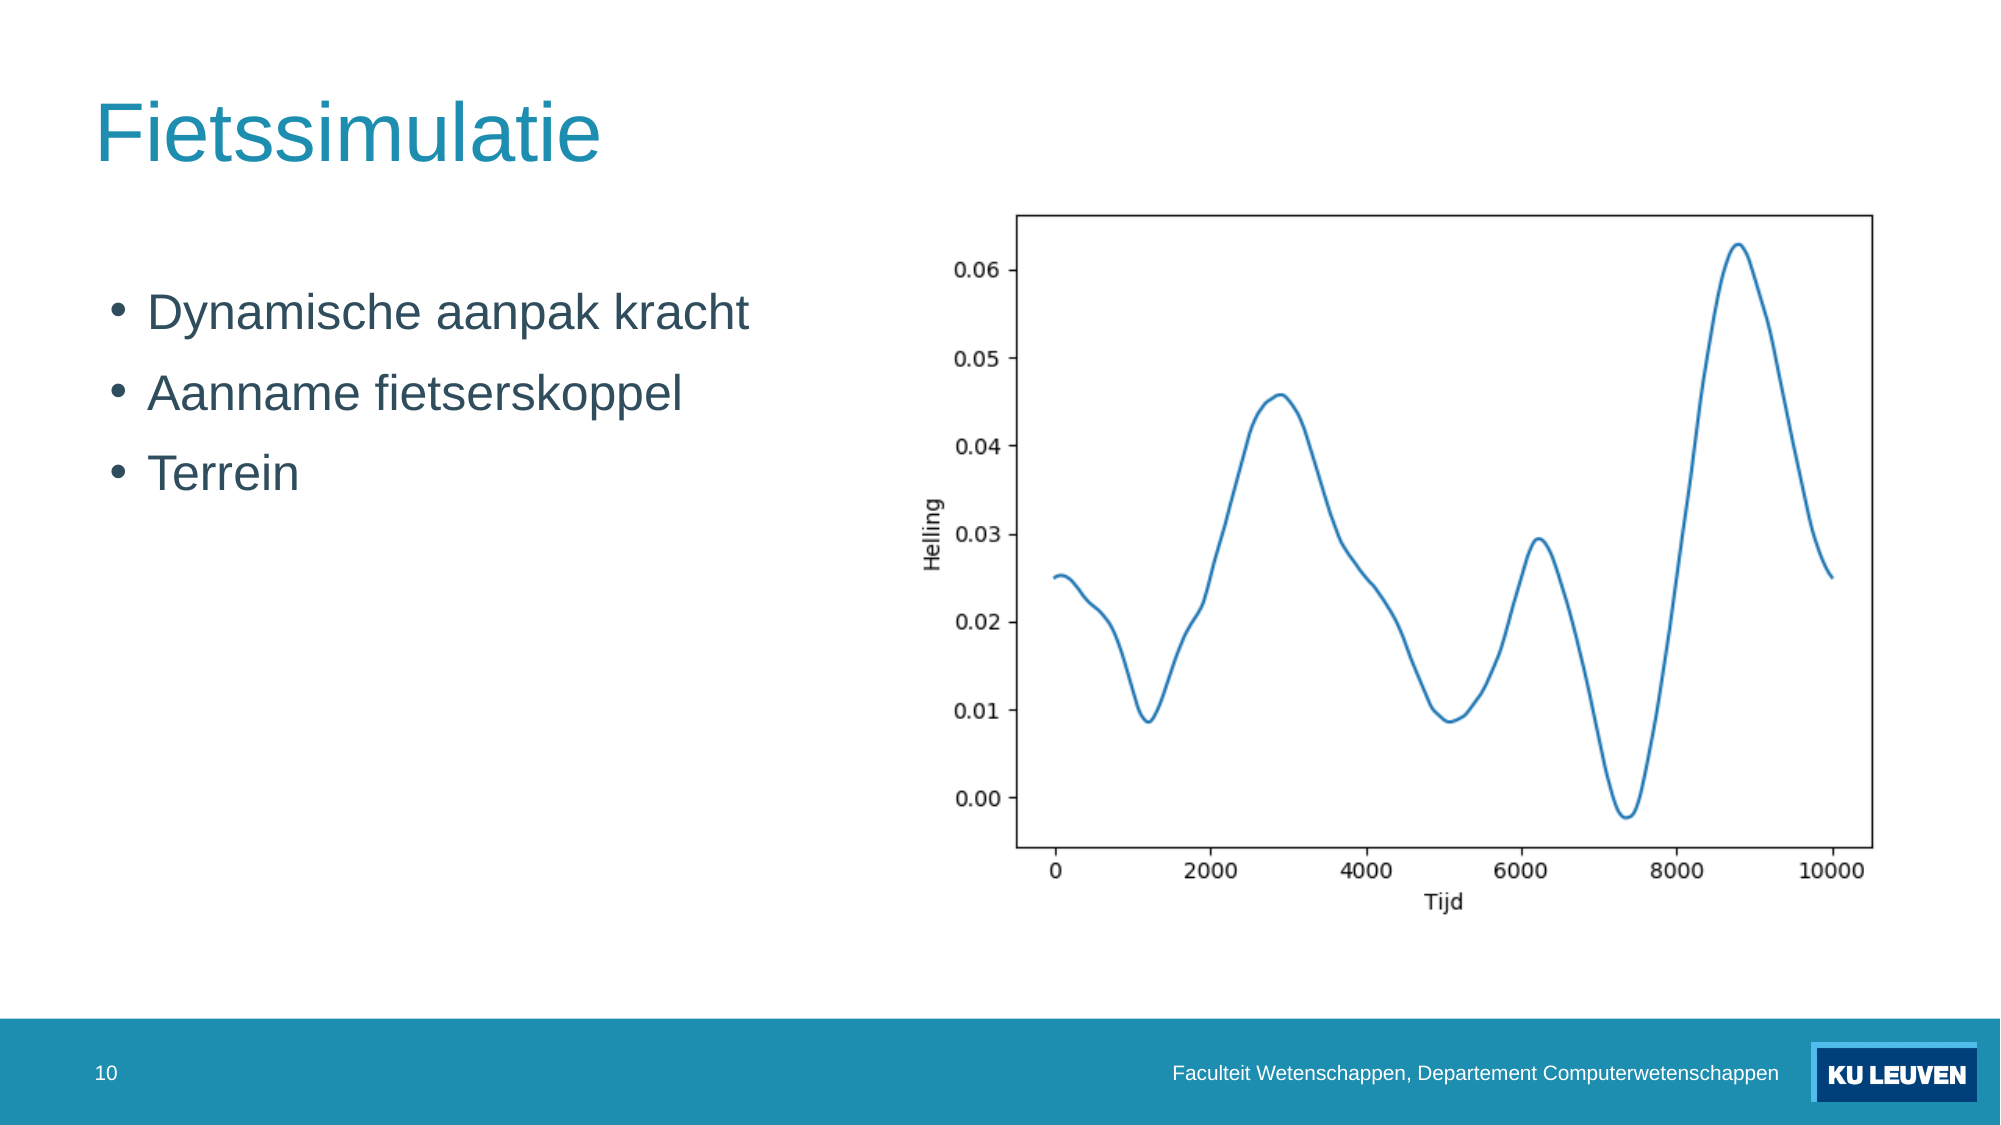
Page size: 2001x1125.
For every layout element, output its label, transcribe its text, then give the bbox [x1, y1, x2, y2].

list Dynamische aanpak kracht Aanname fietserskoppel Terrein [94, 271, 1906, 1004]
footer Faculteit Wetenschappen, Departement Computerwetenschappen [989, 1018, 1809, 1125]
title Fietssimulatie [94, 33, 1906, 223]
slide_number 10 [94, 1018, 201, 1125]
picture [899, 187, 1900, 938]
picture [1811, 1042, 1977, 1102]
